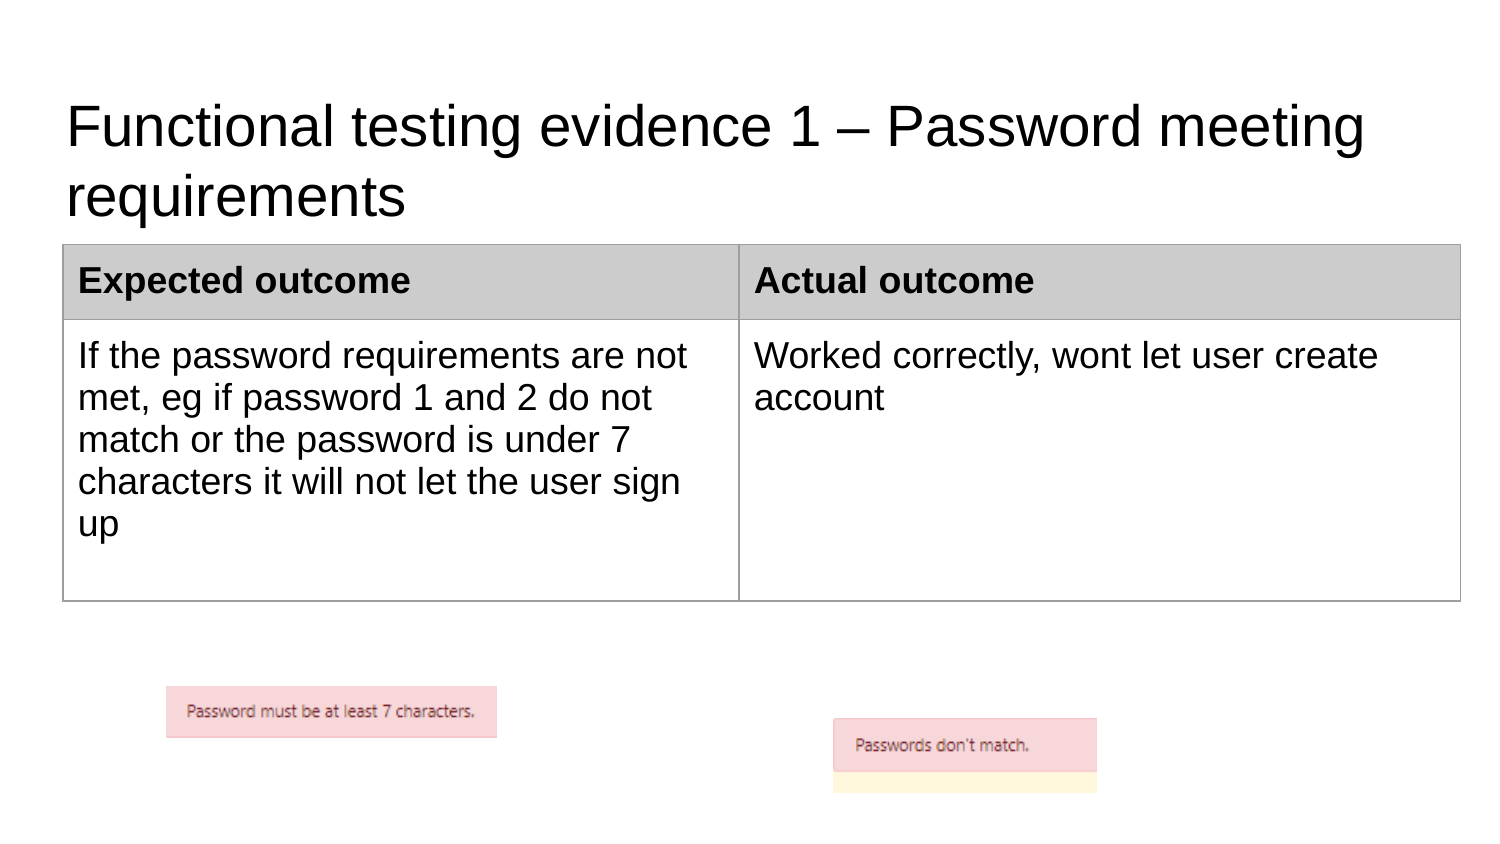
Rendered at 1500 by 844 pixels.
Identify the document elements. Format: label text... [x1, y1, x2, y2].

picture [833, 718, 1097, 793]
table_cell Worked correctly, wont let user create account [740, 320, 1460, 600]
title Functional testing evidence 1 – Password meeting requirements [51, 72, 1449, 167]
picture [166, 685, 497, 738]
table_header Expected outcome [64, 245, 738, 319]
table_cell If the password requirements are not met, eg if password 1 and 2 do not match or the password is under 7 characters it will not let the user sign up [64, 320, 738, 600]
table_header Actual outcome [740, 245, 1460, 319]
